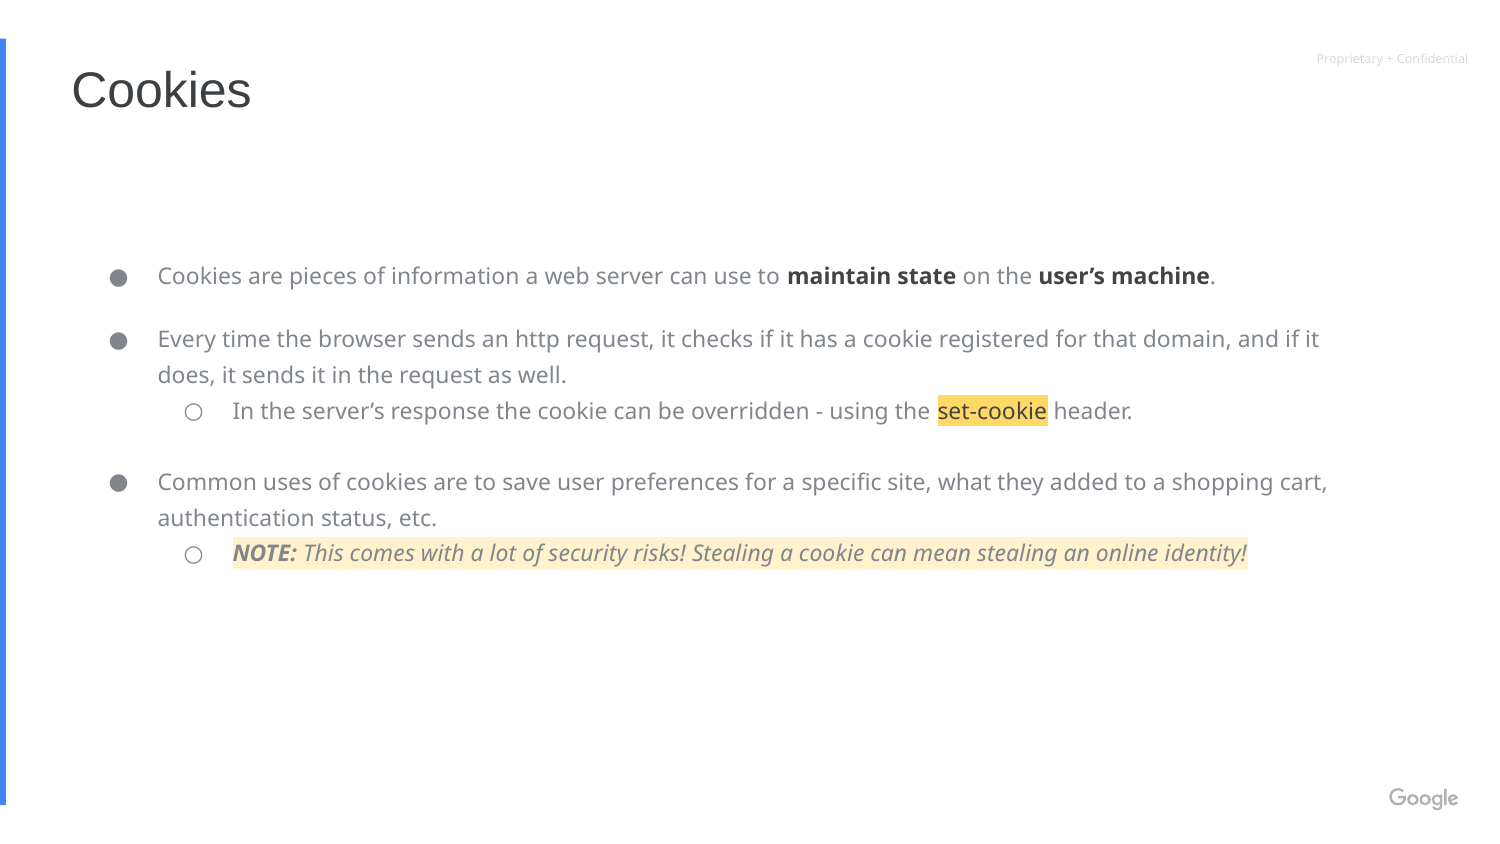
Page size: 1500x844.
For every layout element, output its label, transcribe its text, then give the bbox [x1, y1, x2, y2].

text_box Cookies are pieces of information a web server can use to maintain state on the user’s machine. Every time the browser sends an http request, it checks if it has a cookie registered for that domain, and if it does, it sends it in the request as well. In the server’s response the cookie can be overridden - using the set-cookie header. Common uses of cookies are to save user preferences for a specific site, what they added to a shopping cart, authentication status, etc. NOTE: This comes with a lot of security risks! Stealing a cookie can mean stealing an online identity! [79, 250, 1363, 660]
text_box Cookies [56, 42, 680, 131]
